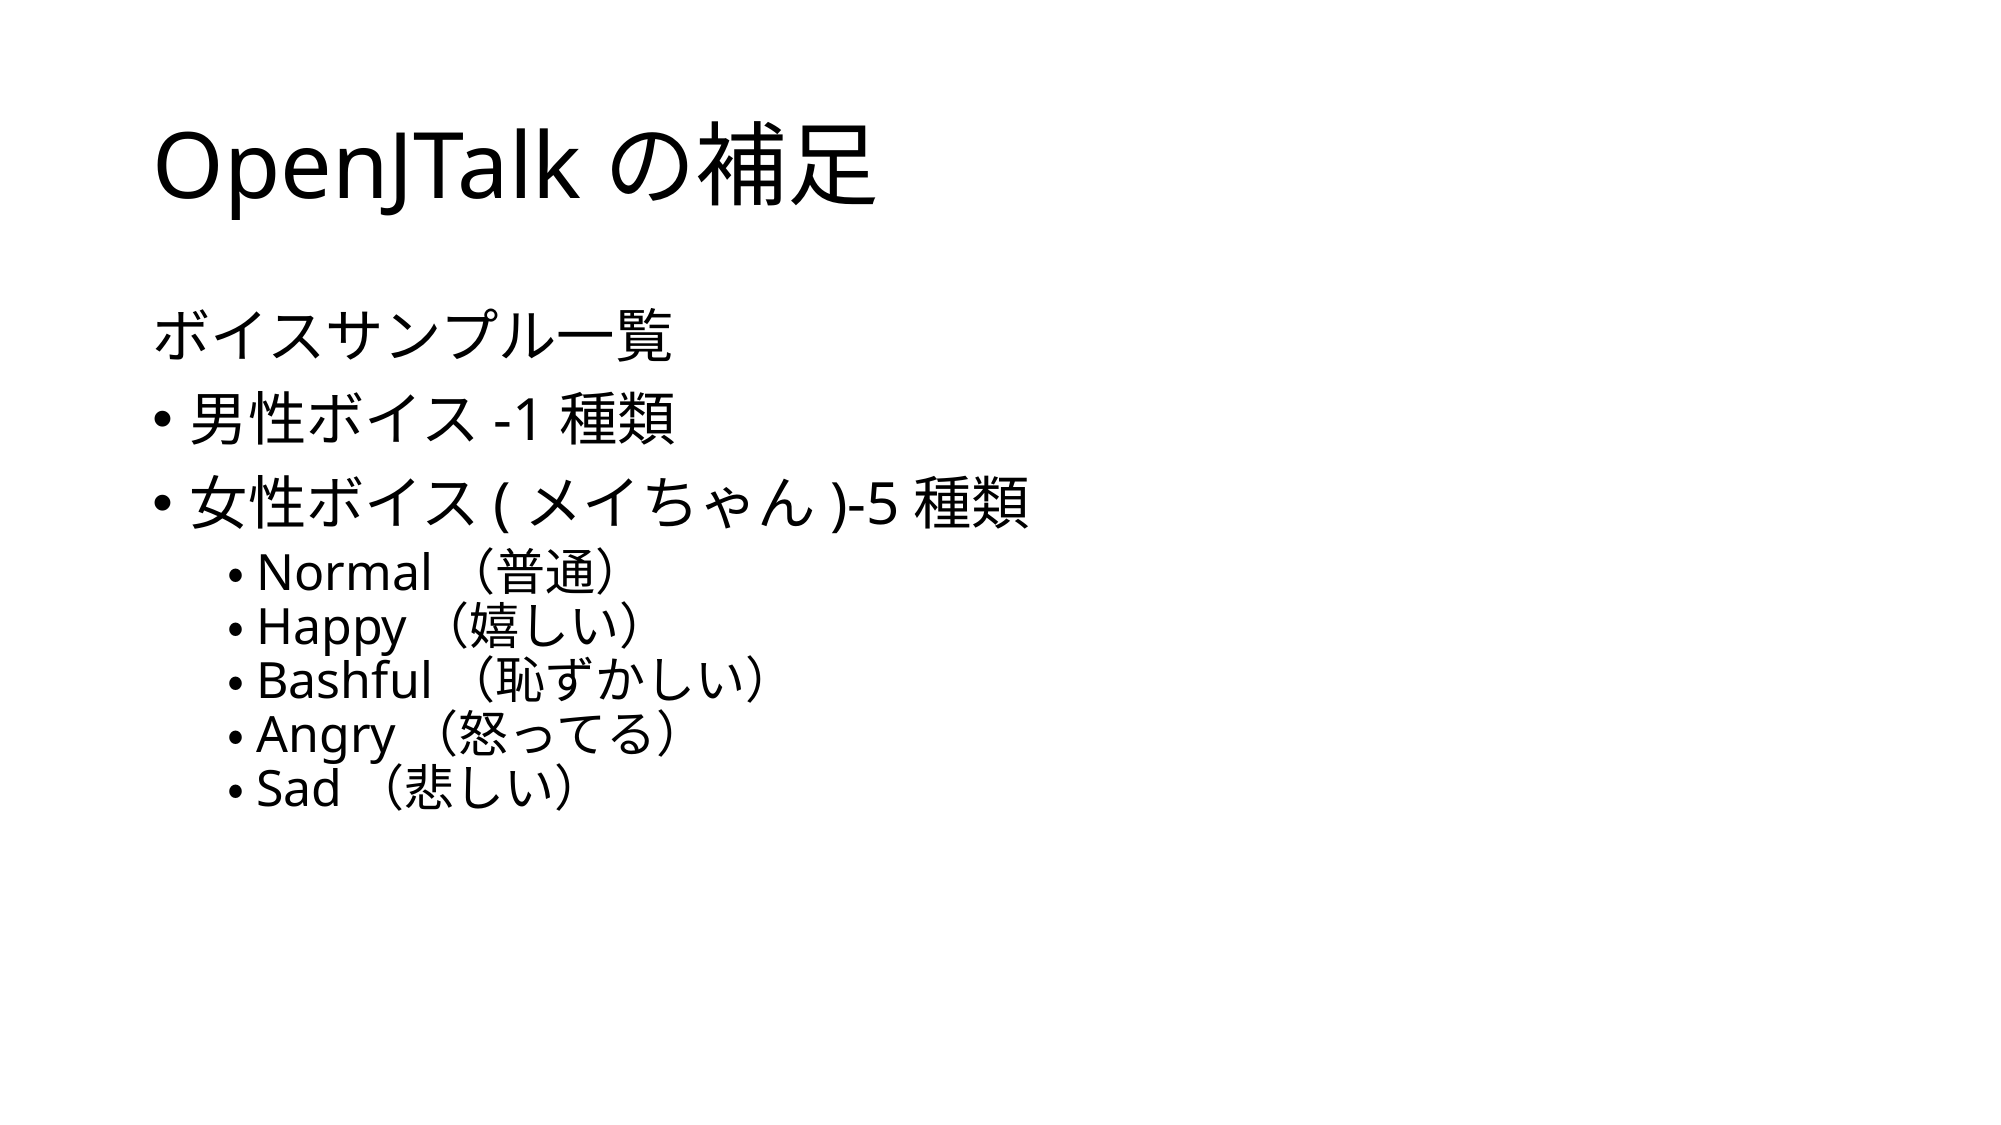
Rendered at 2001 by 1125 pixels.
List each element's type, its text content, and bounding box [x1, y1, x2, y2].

title OpenJTalkの補足 [137, 59, 1863, 278]
list ボイスサンプル一覧 男性ボイス-1種類 女性ボイス(メイちゃん)-5種類 ・Normal（普通） ・Happy（嬉しい） ・Bashful（恥ずかしい） ・Angry（怒ってる） ・Sad（悲しい） [137, 299, 1863, 1014]
